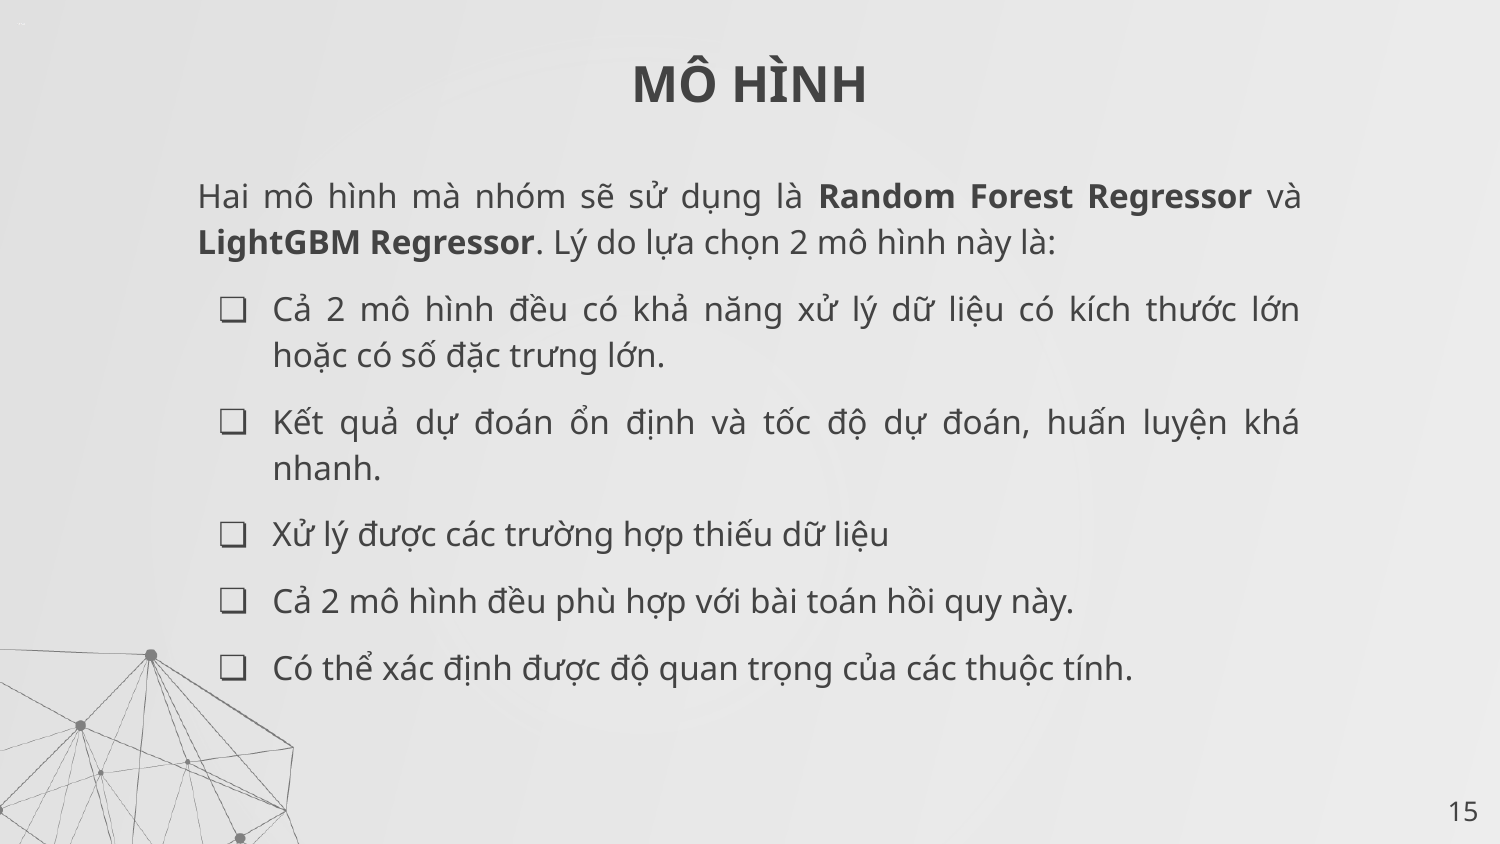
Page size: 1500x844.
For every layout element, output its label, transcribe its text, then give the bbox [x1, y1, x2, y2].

title MÔ HÌNH [280, 36, 1220, 130]
picture [0, 0, 1500, 844]
slide_number 15 [1403, 779, 1494, 844]
text_box Hai mô hình mà nhóm sẽ sử dụng là Random Forest Regressor và LightGBM Regressor. Lý do lựa chọn 2 mô hình này là: Cả 2 mô hình đều có khả năng xử lý dữ liệu có kích thước lớn hoặc có số đặc trưng lớn. Kết quả dự đoán ổn định và tốc độ dự đoán, huấn luyện khá nhanh. Xử lý được các trường hợp thiếu dữ liệu Cả 2 mô hình đều phù hợp với bài toán hồi quy này. Có thể xác định được độ quan trọng của các thuộc tính. [182, 154, 1318, 691]
